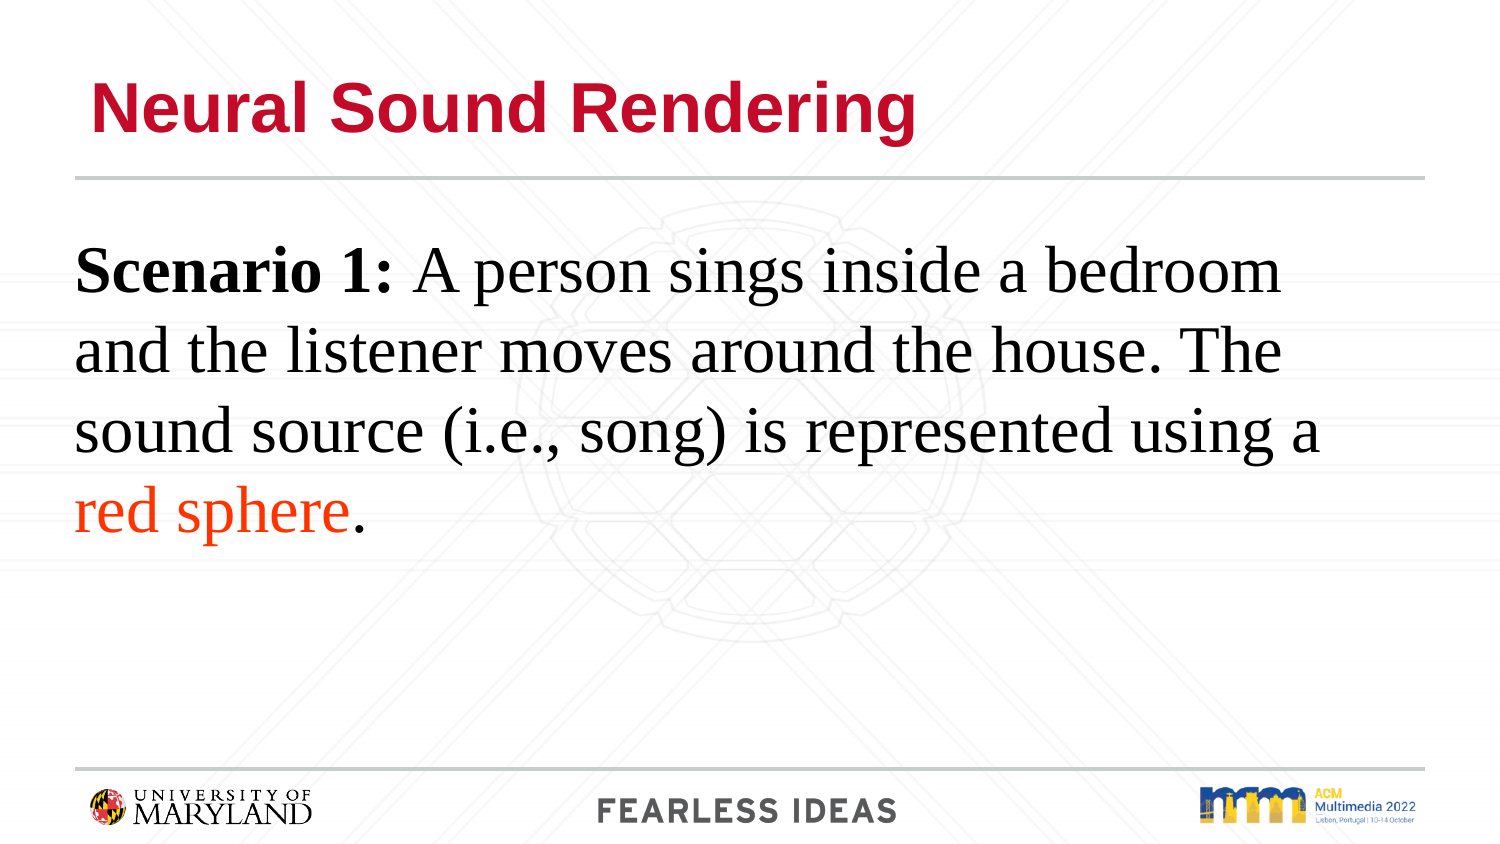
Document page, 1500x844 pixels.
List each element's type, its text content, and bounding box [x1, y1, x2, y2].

title Neural Sound Rendering [75, 33, 1425, 175]
text_box Scenario 1: A person sings inside a bedroom and the listener moves around the house. The sound source (i.e., song) is represented using a red sphere. [59, 218, 1401, 554]
picture [587, 787, 907, 834]
picture [78, 771, 329, 842]
picture [1190, 774, 1426, 837]
